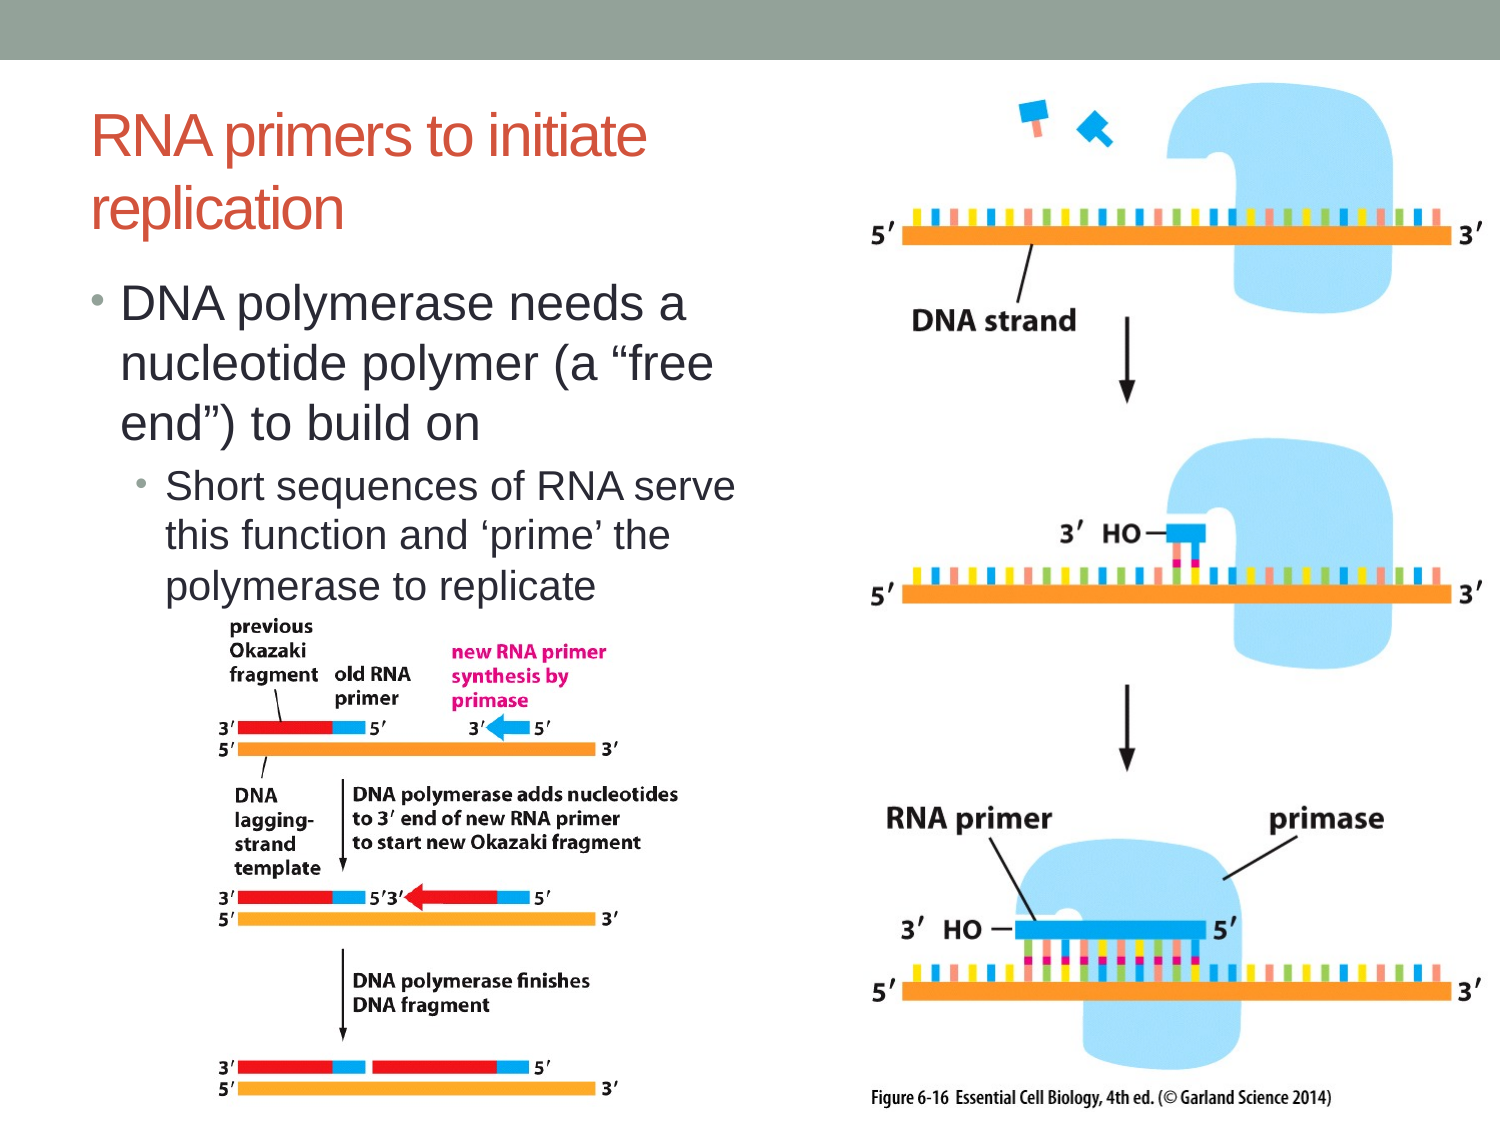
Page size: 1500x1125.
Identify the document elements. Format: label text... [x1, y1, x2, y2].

list DNA polymerase needs a nucleotide polymer (a “free end”) to build on Short sequences of RNA serve this function and ‘prime’ the polymerase to replicate [75, 262, 823, 1063]
picture [863, 75, 1490, 1112]
title RNA primers to initiate replication [75, 87, 850, 250]
picture [212, 613, 683, 1112]
